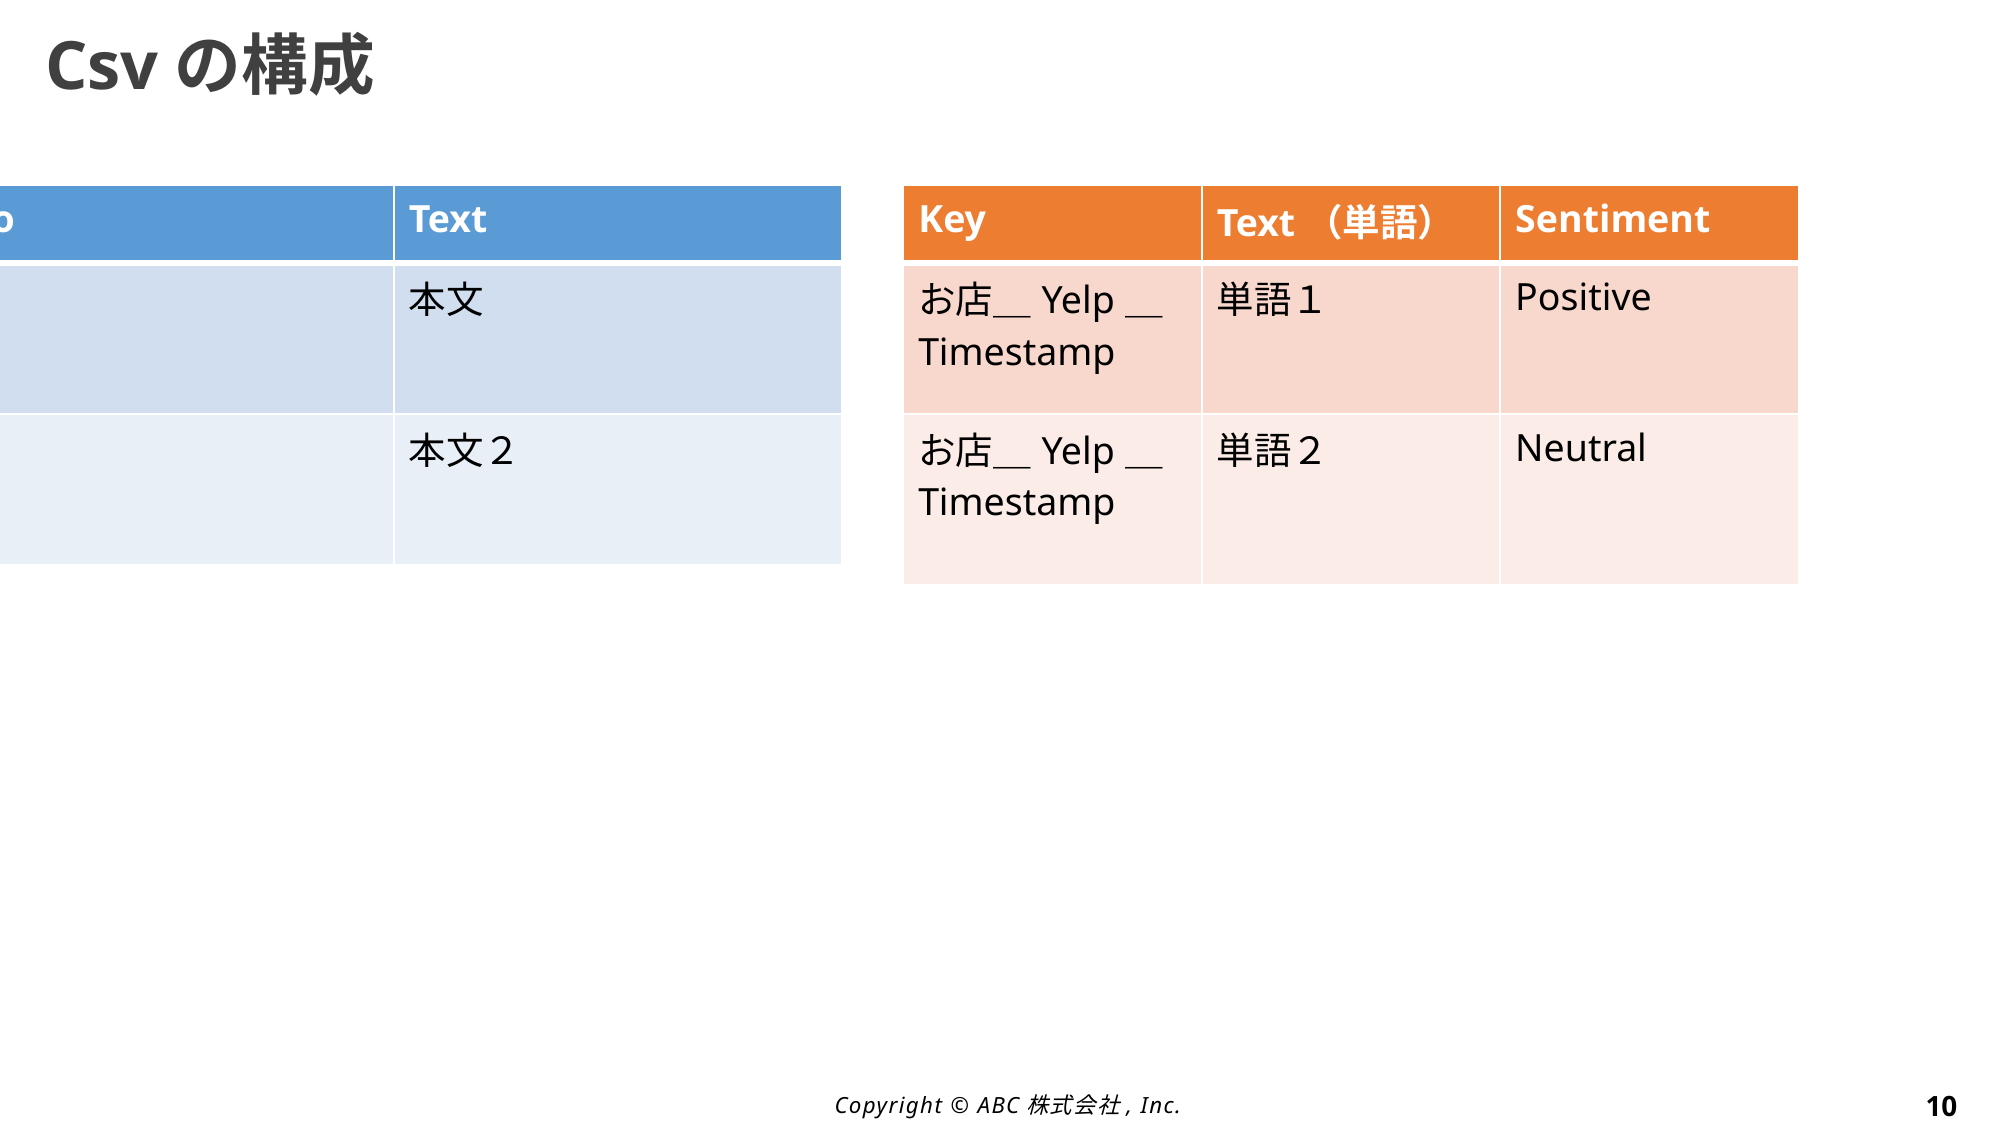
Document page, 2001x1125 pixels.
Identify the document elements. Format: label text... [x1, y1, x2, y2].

table_cell Positive [1501, 266, 1798, 413]
table_header Text [395, 186, 841, 260]
table_cell Neutral [1501, 415, 1798, 584]
table_header Text（単語） [1203, 186, 1499, 260]
table_cell 単語１ [1203, 266, 1499, 413]
title Csvの構成 [29, 22, 1874, 113]
table_header Sentiment [1501, 186, 1798, 260]
table_cell 本文 [395, 266, 841, 413]
table_header Key [904, 186, 1201, 260]
table_cell 本文２ [395, 415, 841, 564]
table_header No [0, 186, 393, 260]
table_cell 単語２ [1203, 415, 1499, 584]
table_cell ２ [0, 415, 393, 564]
table_cell １ [0, 266, 393, 413]
table_cell お店＿Yelp＿Timestamp [904, 415, 1201, 584]
table_cell お店＿Yelp＿Timestamp [904, 266, 1201, 413]
